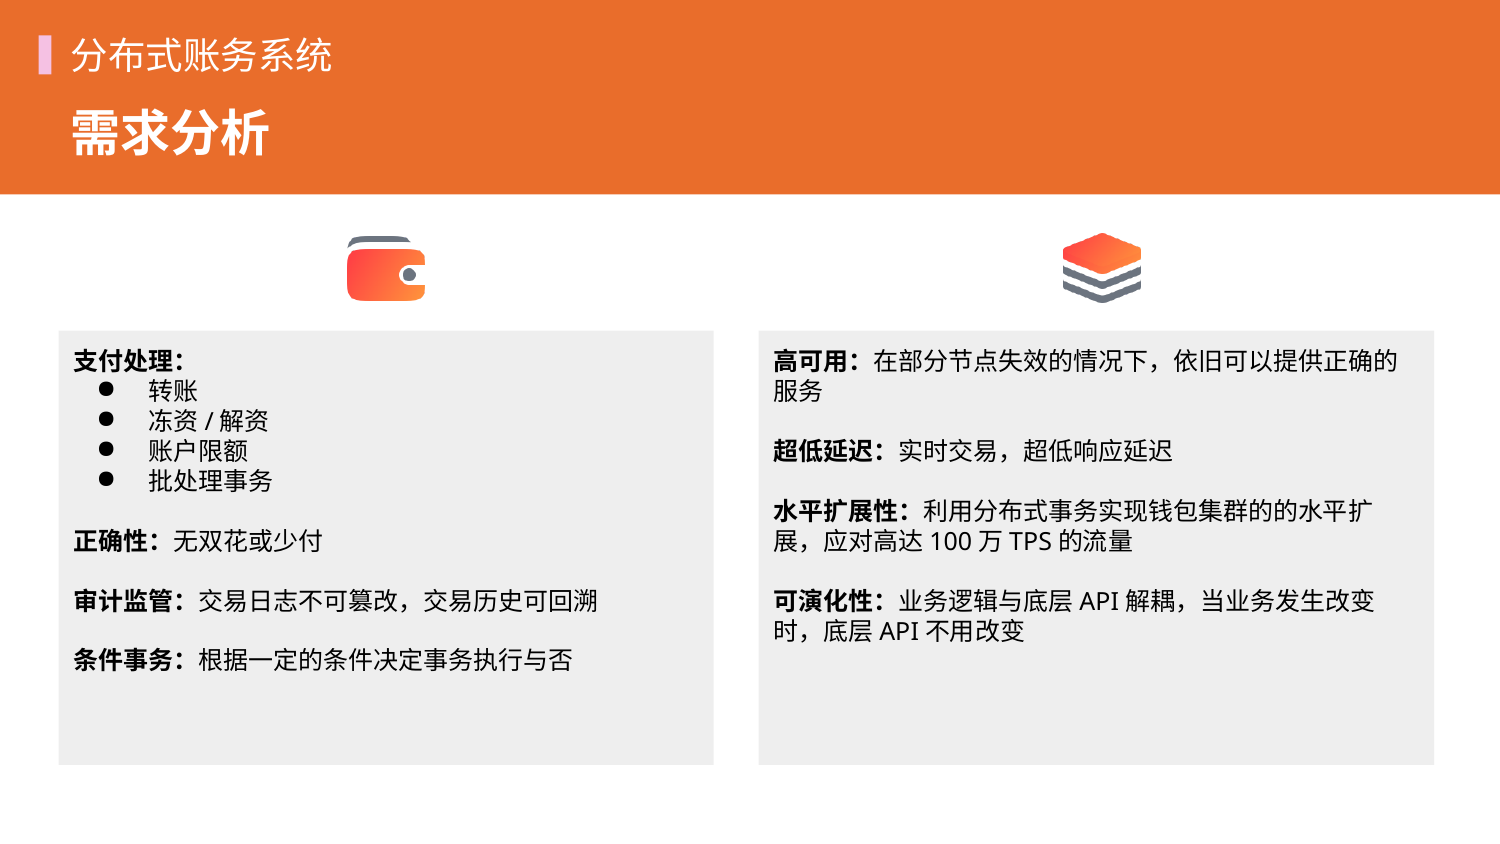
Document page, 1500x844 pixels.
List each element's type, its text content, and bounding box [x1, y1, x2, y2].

text_box [38, 35, 52, 75]
picture [1063, 232, 1142, 303]
text_box 需求分析 [63, 93, 1124, 169]
text_box [0, 0, 1500, 195]
text_box 高可用：在部分节点失效的情况下，依旧可以提供正确的服务 超低延迟：实时交易，超低响应延迟 水平扩展性：利用分布式事务实现钱包集群的的水平扩展，应对高达100万TPS的流量 可演化性：业务逻辑与底层API解耦，当业务发生改变时，底层API不用改变 [758, 330, 1435, 765]
text_box 分布式账务系统 [63, 24, 815, 85]
text_box 支付处理： 转账 冻资/解资 账户限额 批处理事务 正确性：无双花或少付 审计监管：交易日志不可篡改，交易历史可回溯 条件事务：根据一定的条件决定事务执行与否 [58, 330, 714, 765]
picture [347, 229, 425, 307]
